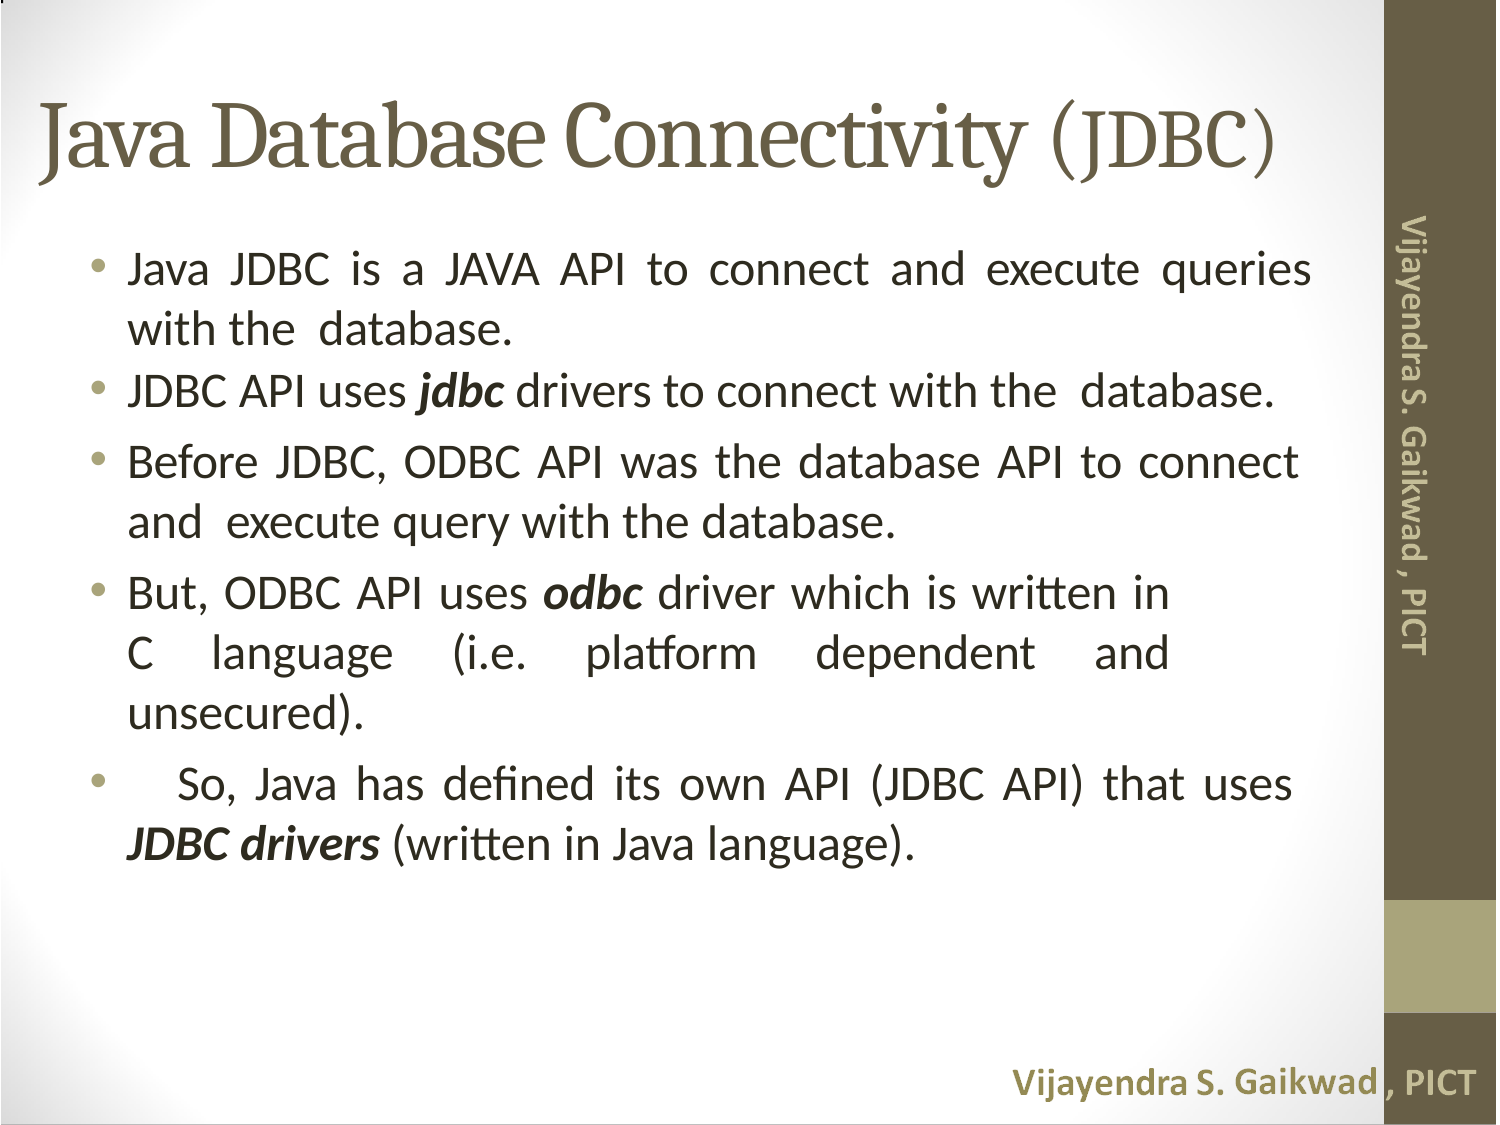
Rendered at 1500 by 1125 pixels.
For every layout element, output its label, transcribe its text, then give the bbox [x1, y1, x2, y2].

text_box Java JDBC is a JAVA API to connect and execute queries with the database. JDBC API uses jdbc drivers to connect with the database. Before JDBC, ODBC API was the database API to connect and execute query with the database. But, ODBC API uses odbc driver which is written in C language (i.e. platform dependent and unsecured). So, Java has defined its own API (JDBC API) that uses JDBC drivers (written in Java language). [87, 233, 1313, 871]
picture [0, 0, 1500, 1125]
title Java Database Connectivity (JDBC) [37, 69, 1363, 260]
